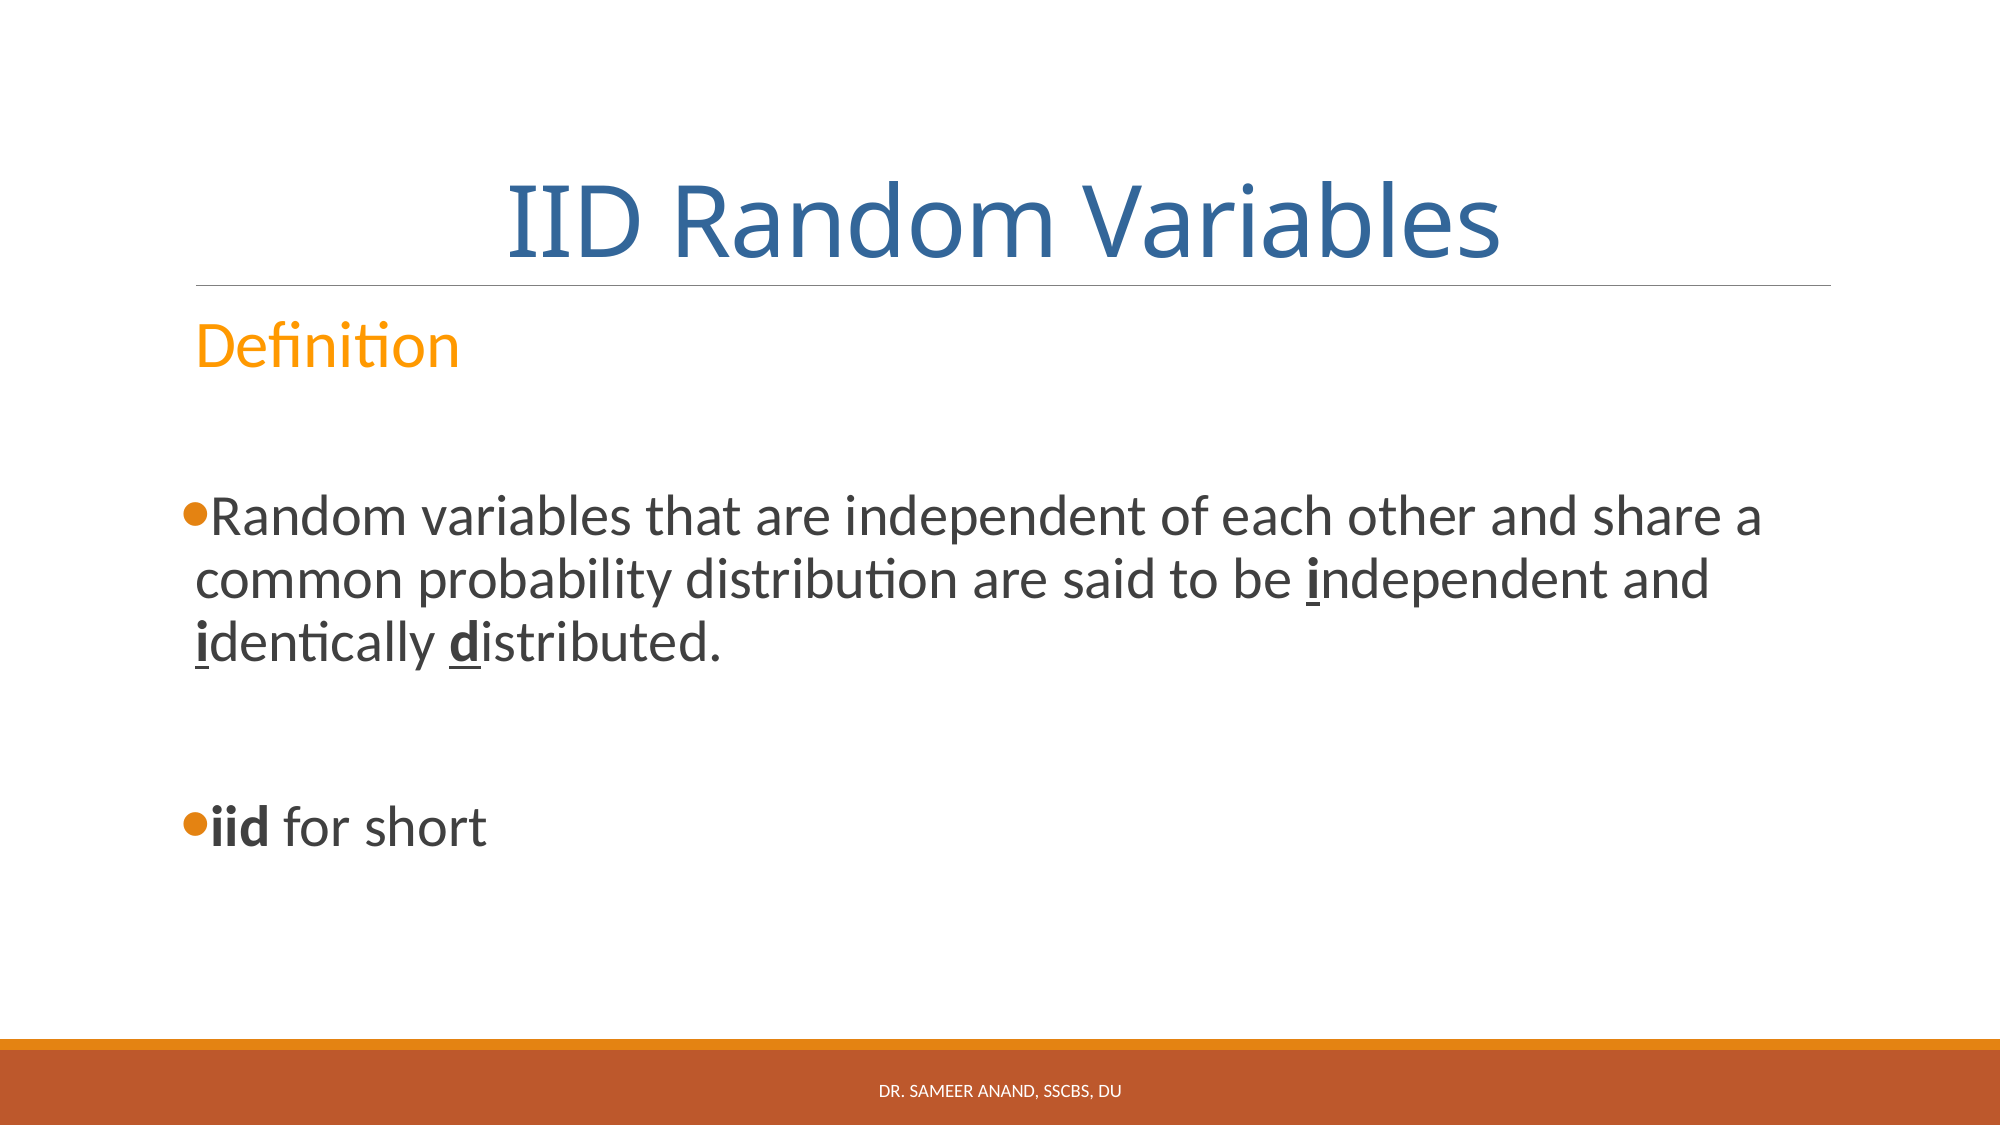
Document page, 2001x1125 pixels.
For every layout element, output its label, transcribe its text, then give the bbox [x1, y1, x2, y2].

title IID Random Variables [180, 47, 1830, 285]
footer Dr. Sameer Anand, SSCBS, DU [604, 1059, 1396, 1120]
list Definition Random variables that are independent of each other and share a common probability distribution are said to be independent and identically distributed. iid for short [180, 302, 1830, 963]
